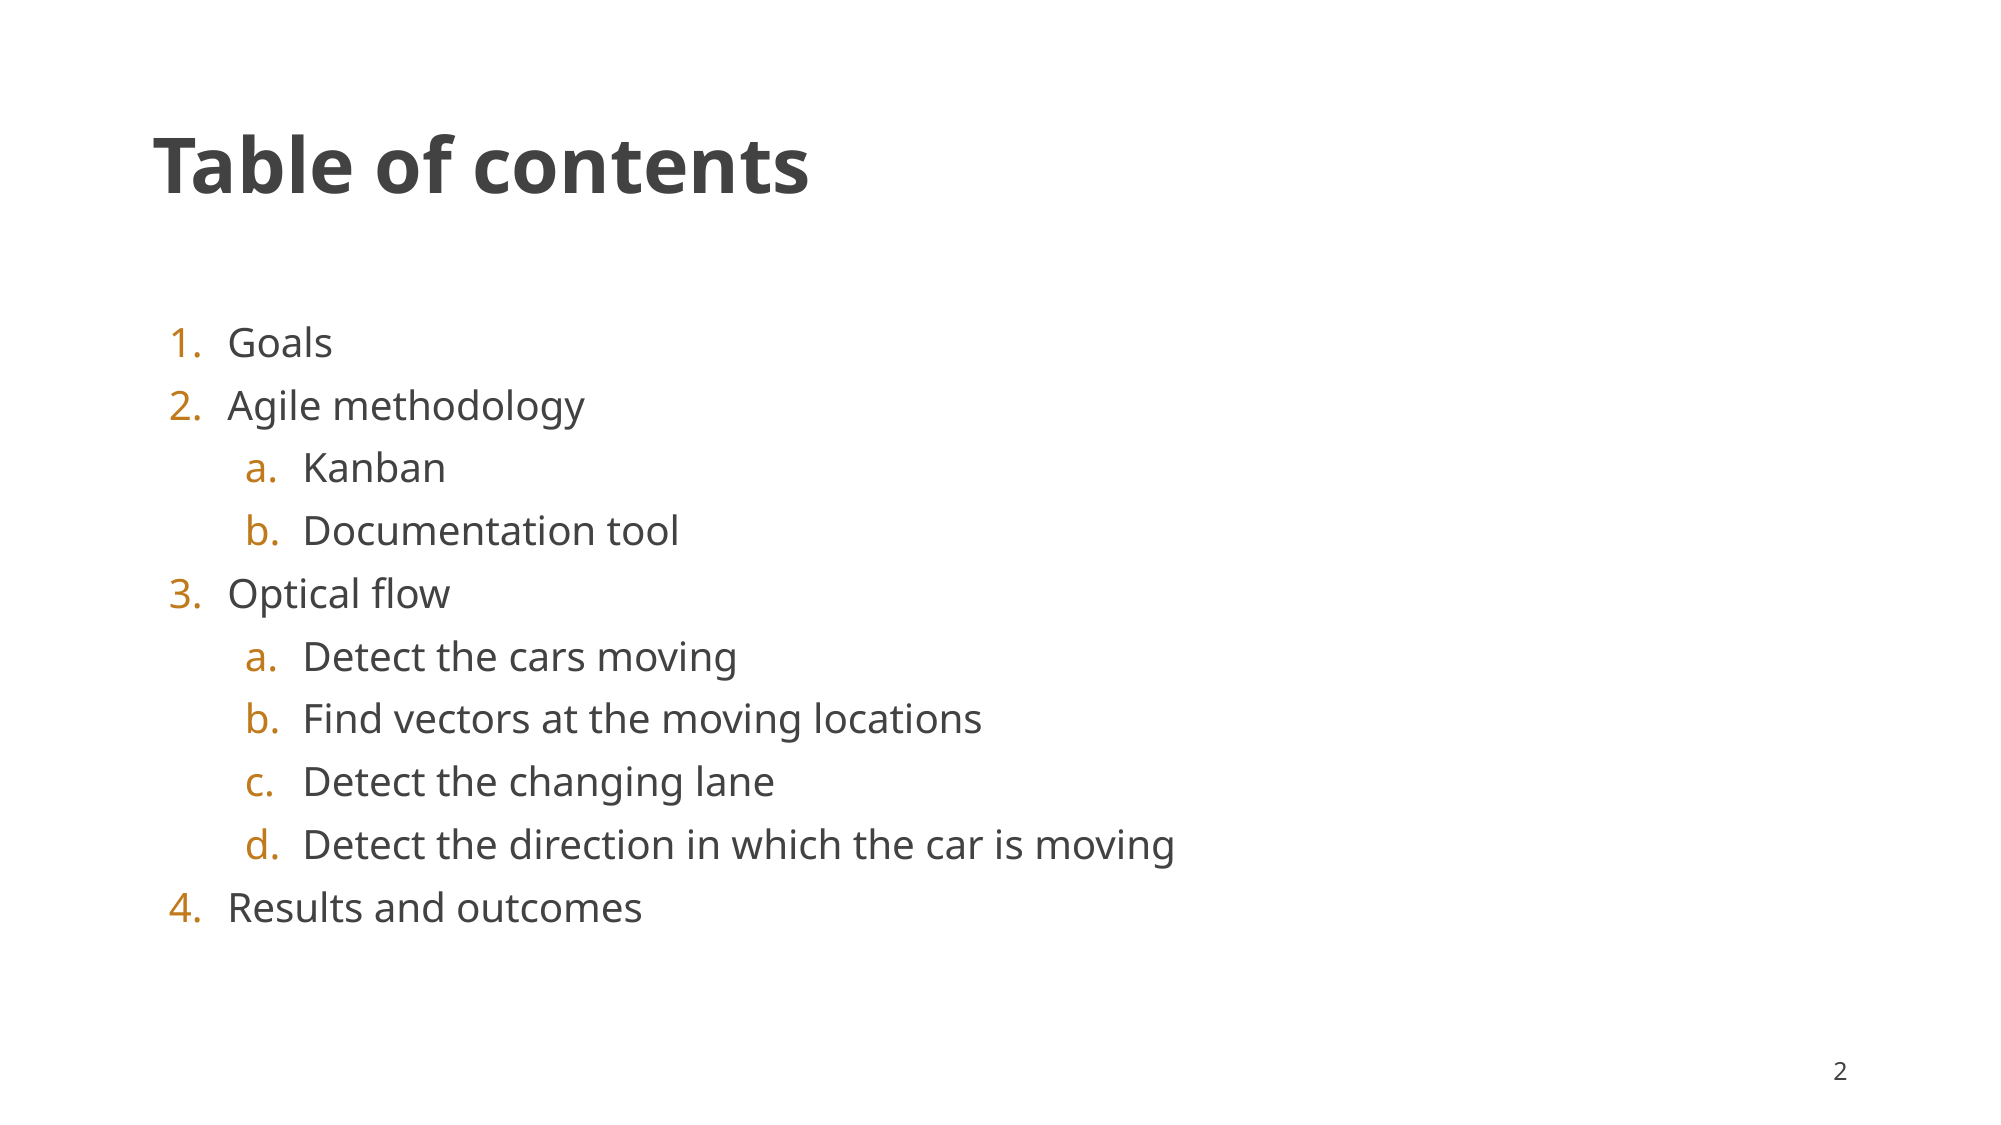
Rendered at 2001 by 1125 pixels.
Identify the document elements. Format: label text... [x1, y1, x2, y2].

list Goals Agile methodology Kanban Documentation tool Optical flow Detect the cars moving Find vectors at the moving locations Detect the changing lane Detect the direction in which the car is moving Results and outcomes [137, 294, 1863, 1009]
title Table of contents [137, 59, 1863, 278]
slide_number ‹#› [1412, 1042, 1863, 1103]
